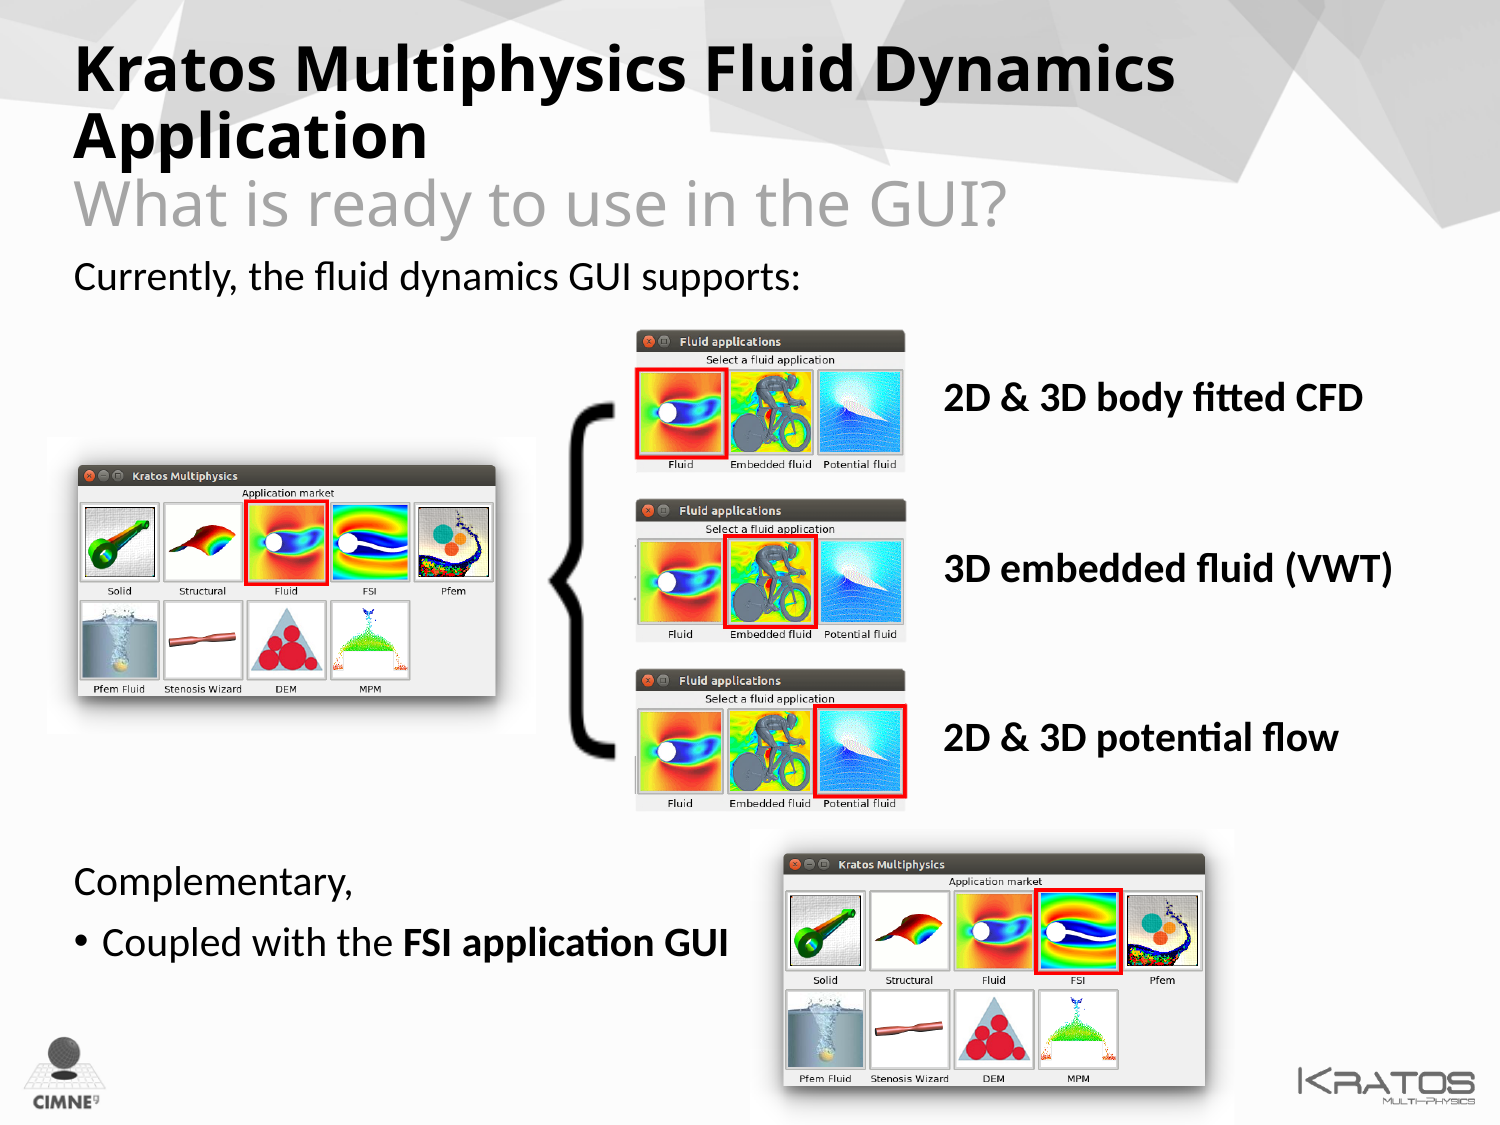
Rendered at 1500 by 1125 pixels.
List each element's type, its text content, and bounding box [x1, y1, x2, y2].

text_box Complementary, Coupled with the FSI application GUI [58, 852, 749, 1000]
text_box 2D & 3D potential flow [928, 708, 1410, 772]
picture [749, 829, 1235, 1125]
text_box Kratos Multiphysics Fluid Dynamics Application What is ready to use in the GUI? [58, 29, 1353, 247]
text_box Currently, the fluid dynamics GUI supports: [58, 246, 879, 319]
picture [1293, 1062, 1477, 1111]
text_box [47, 326, 909, 814]
text_box 2D & 3D body fitted CFD [928, 367, 1410, 431]
text_box 3D embedded fluid (VWT) [928, 539, 1410, 603]
